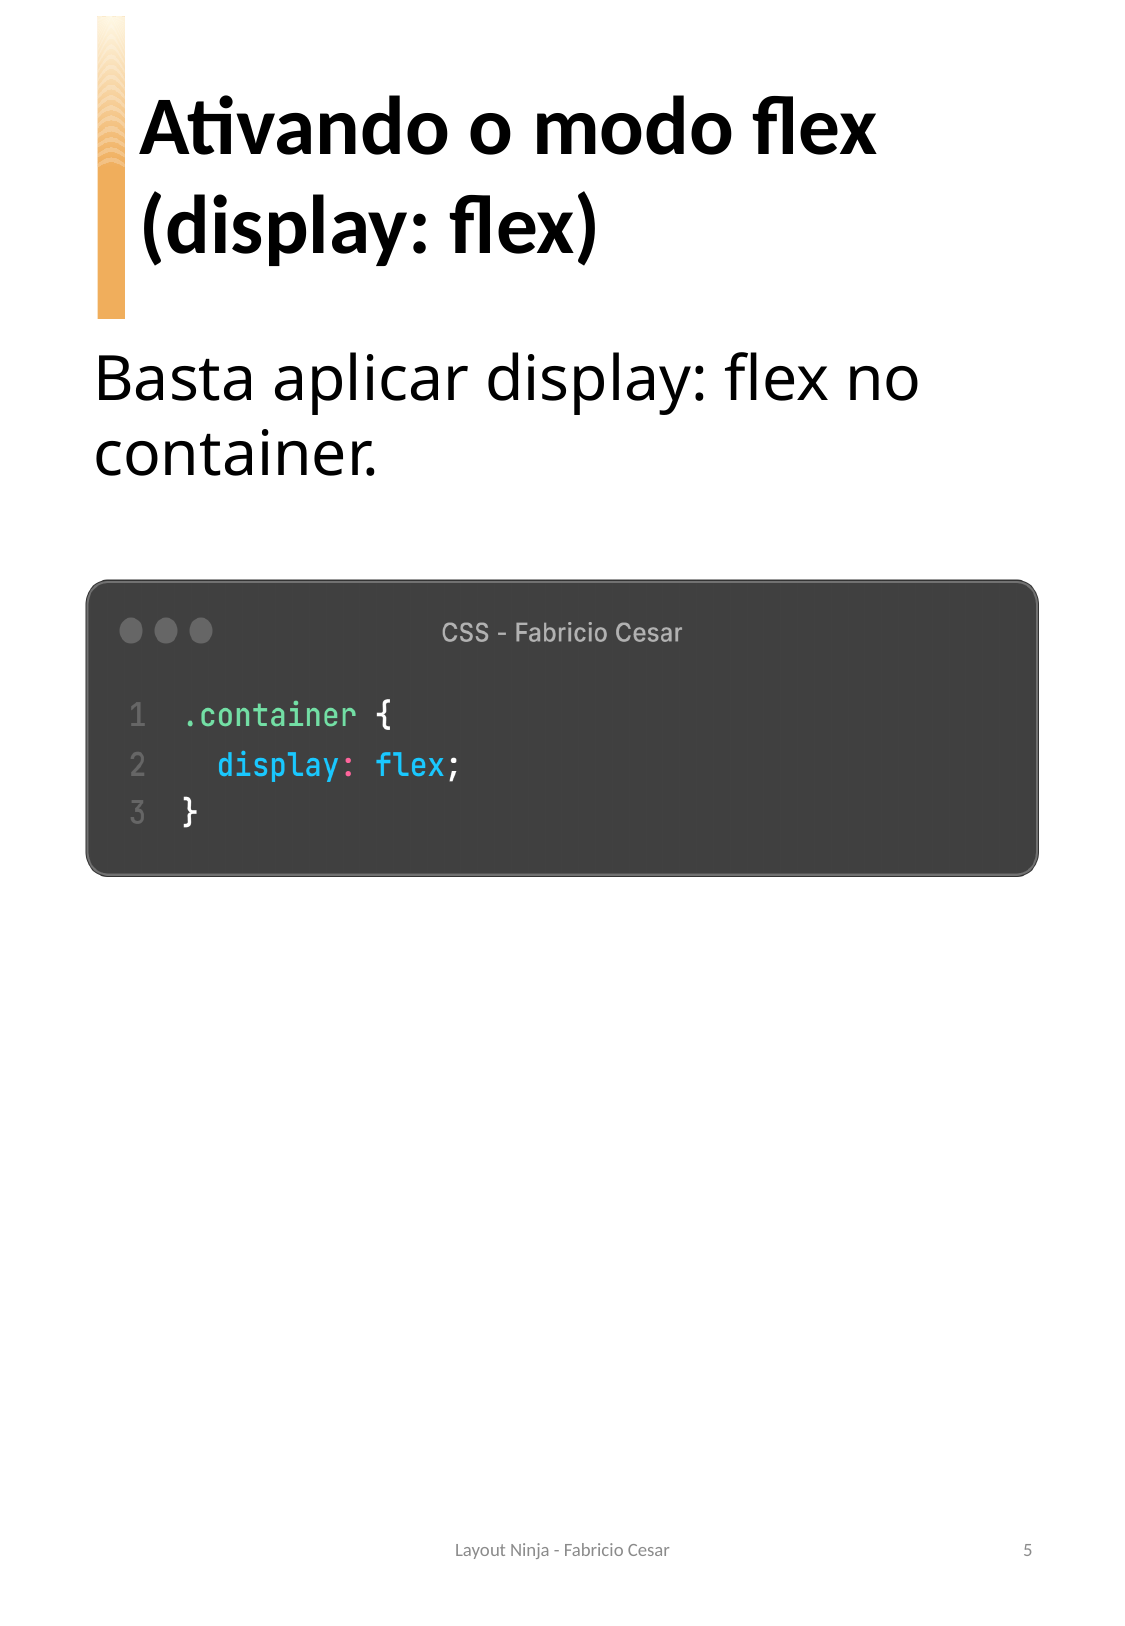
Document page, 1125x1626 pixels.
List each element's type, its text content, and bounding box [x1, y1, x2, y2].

text_box [97, 16, 126, 320]
text_box Basta aplicar display: flex no container. [78, 331, 1067, 496]
text_box Ativando o modo flex (display: flex) [125, 63, 953, 279]
footer Layout Ninja - Fabricio Cesar [372, 1506, 753, 1593]
slide_number 5 [794, 1506, 1048, 1593]
picture [57, 548, 1067, 908]
